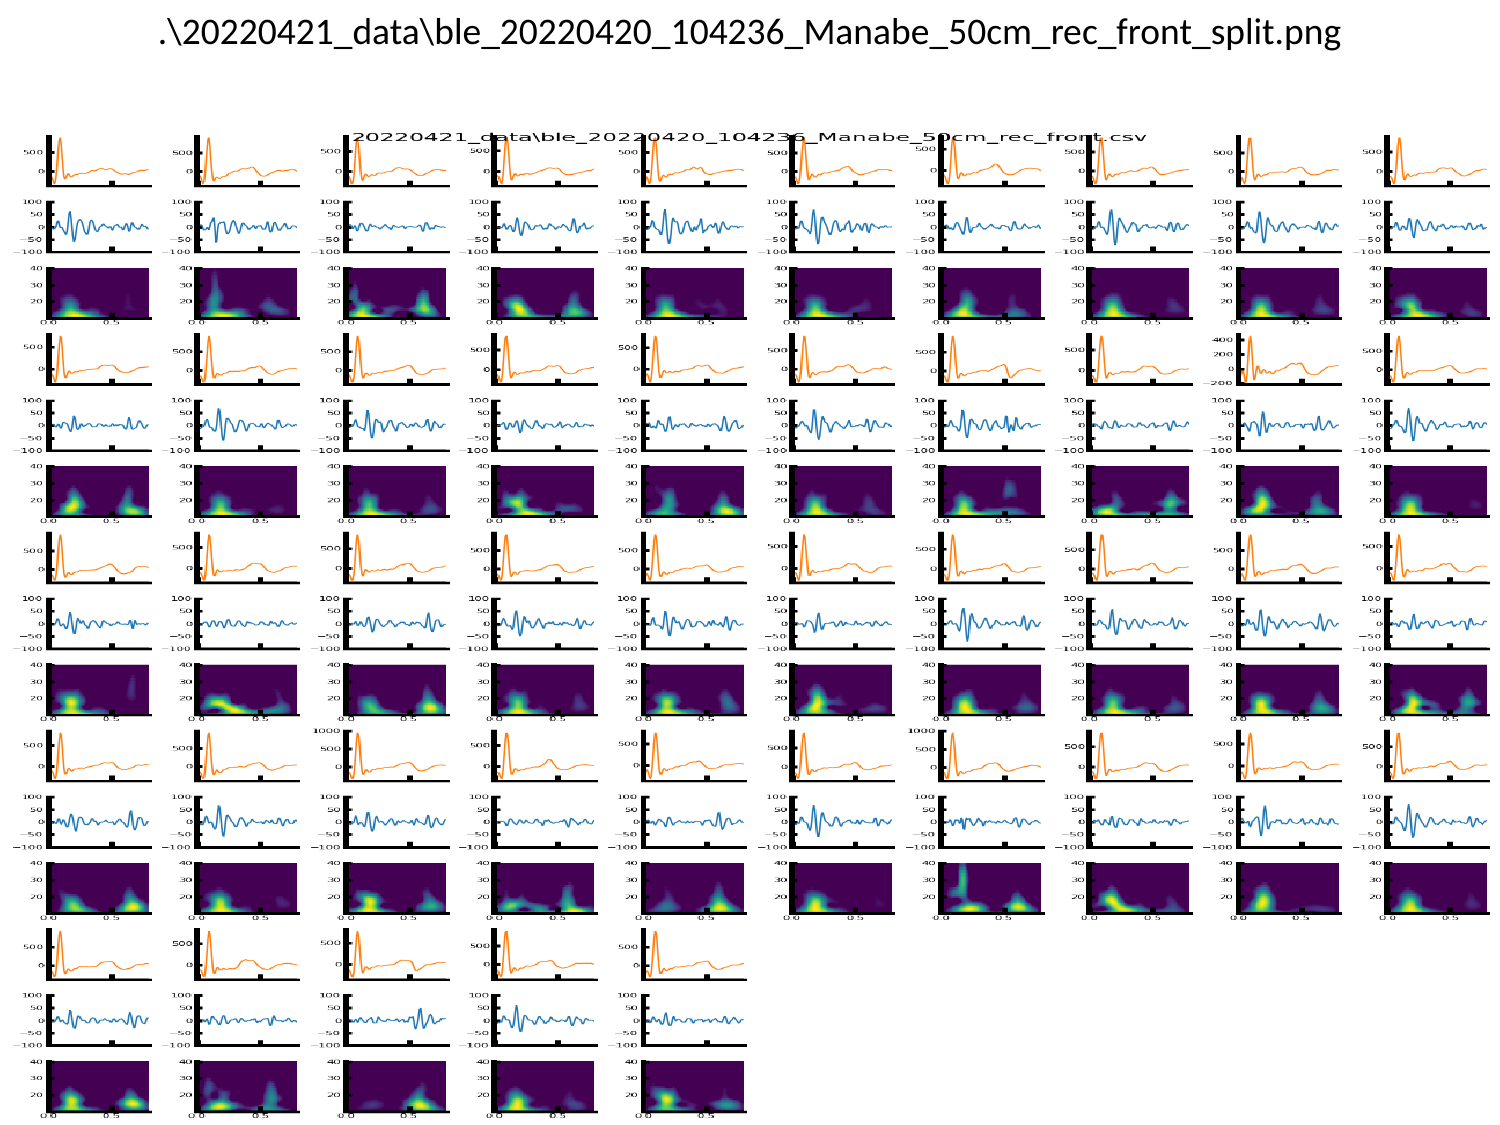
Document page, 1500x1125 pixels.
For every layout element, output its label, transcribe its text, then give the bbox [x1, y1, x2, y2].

picture [0, 112, 1500, 1125]
text_box .\20220421_data\ble_20220420_104236_Manabe_50cm_rec_front_split.png [143, 0, 1357, 60]
